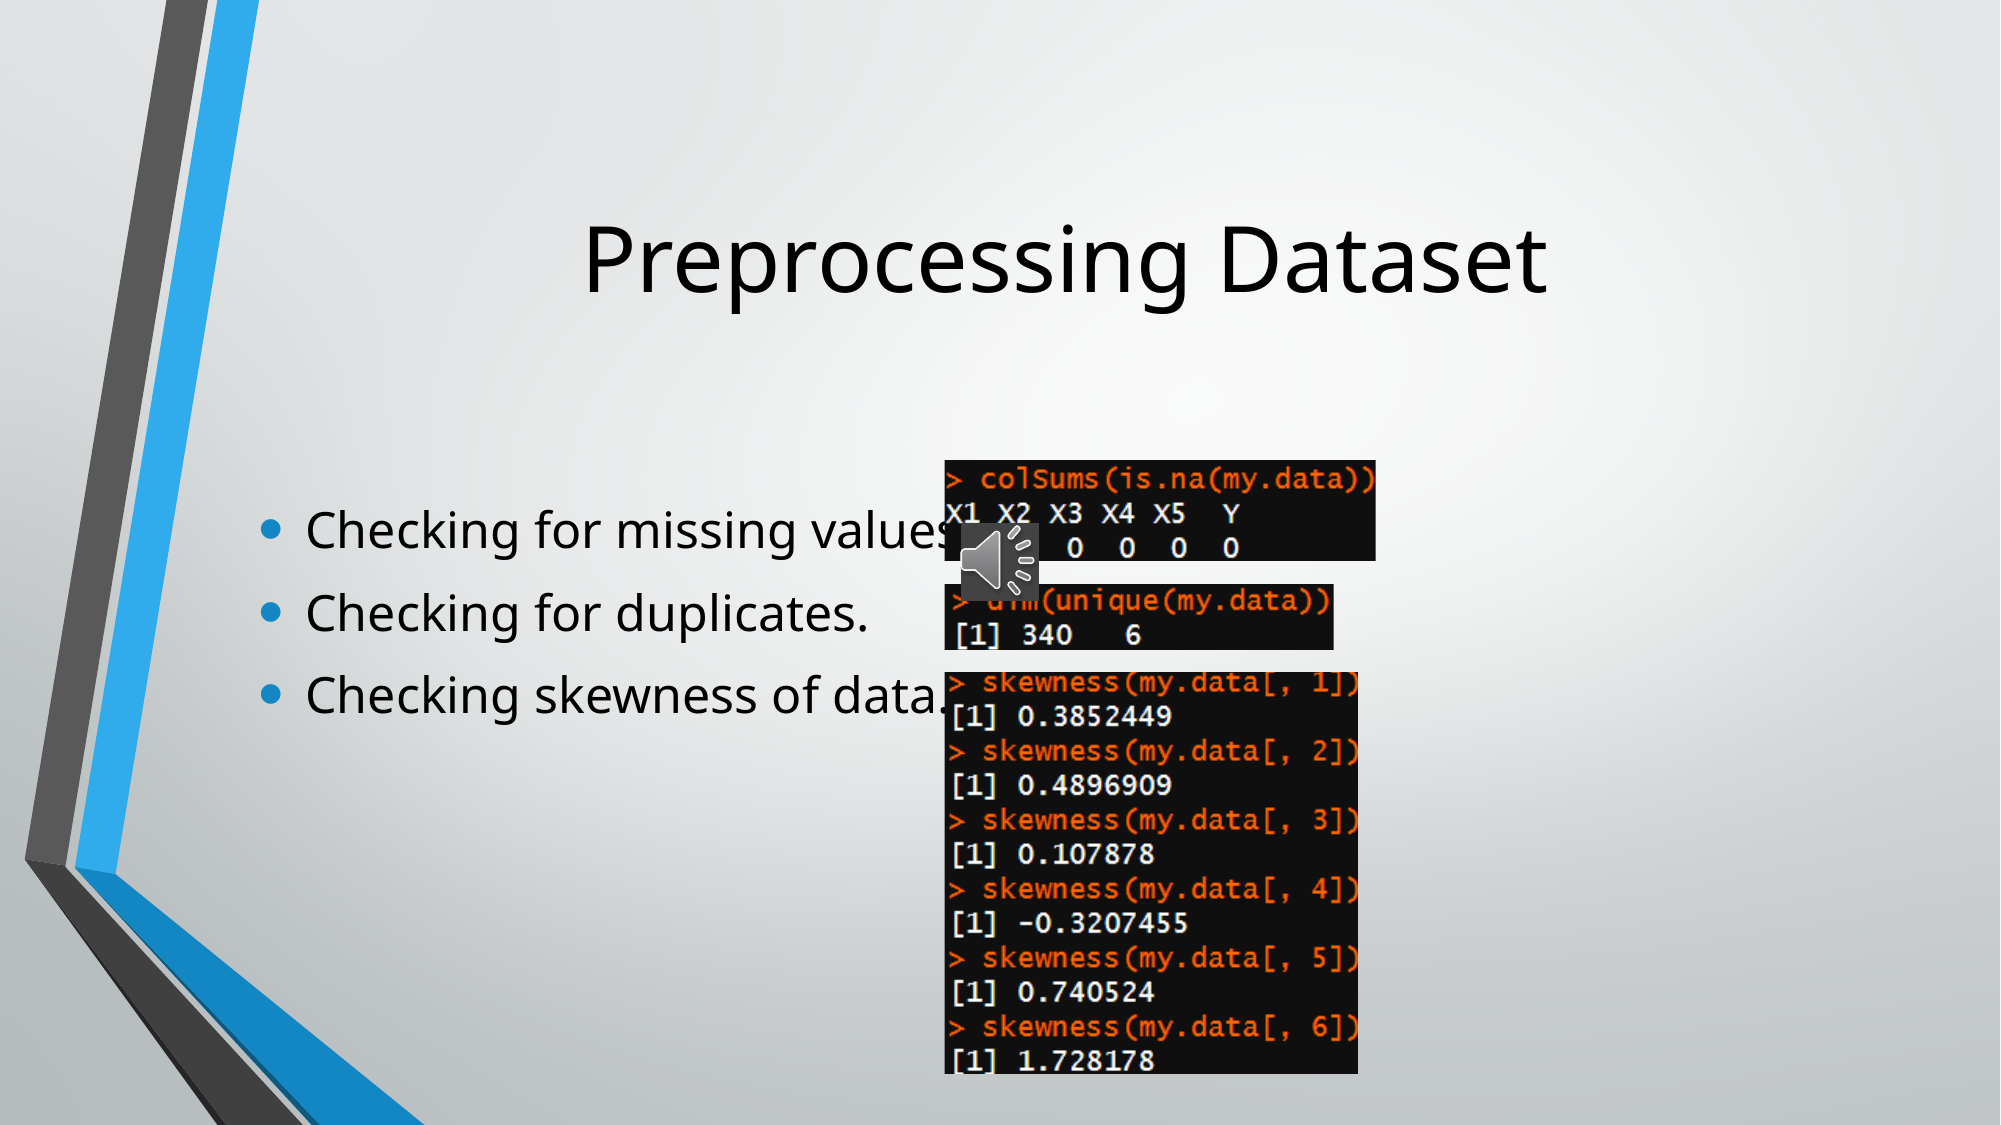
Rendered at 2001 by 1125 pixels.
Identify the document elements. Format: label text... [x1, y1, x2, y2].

title Preprocessing Dataset [243, 112, 1887, 400]
list Checking for missing values. Checking for duplicates. Checking skewness of data. [243, 437, 1887, 950]
picture [944, 671, 1359, 1074]
picture [944, 460, 1376, 650]
